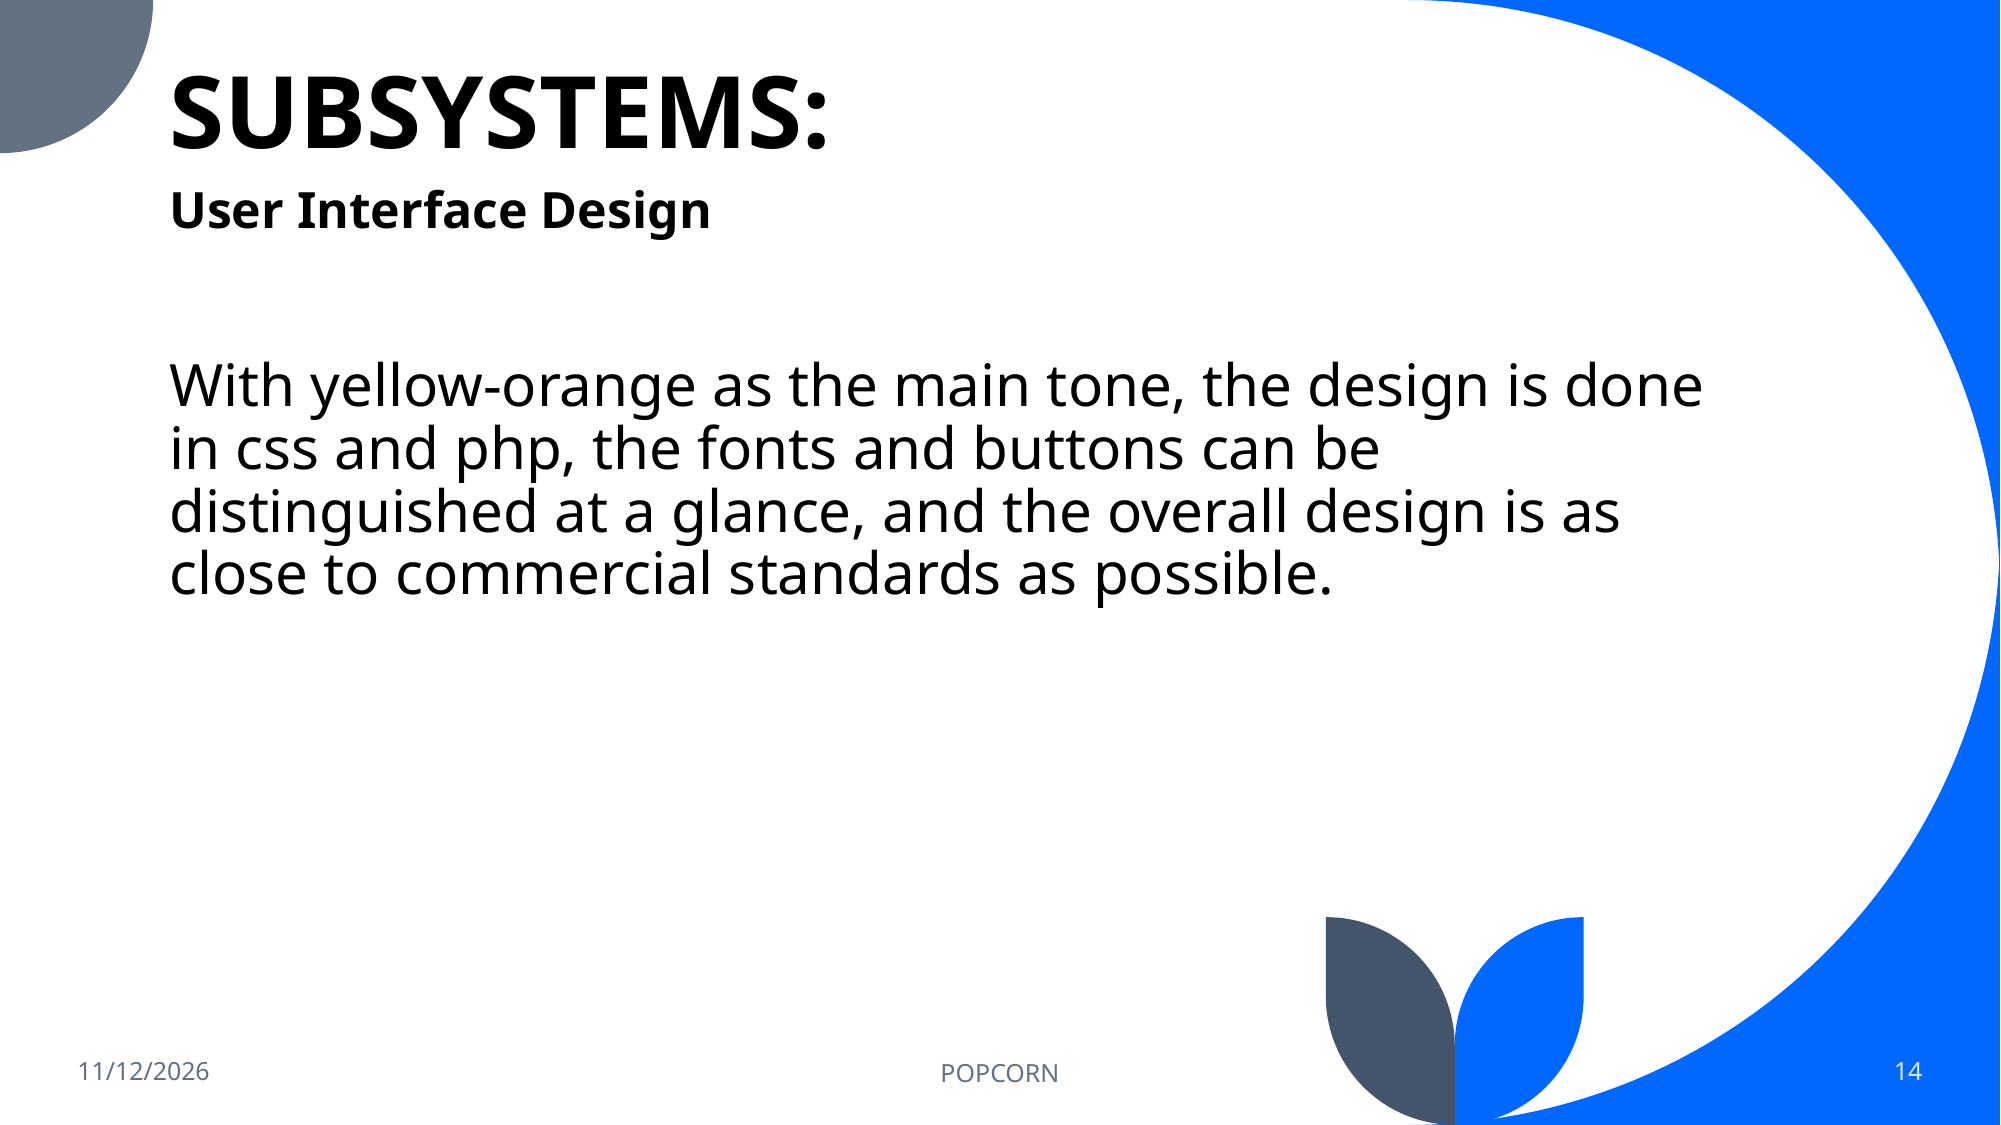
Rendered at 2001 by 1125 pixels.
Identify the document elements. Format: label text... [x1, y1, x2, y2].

title SUBSYSTEMS: [154, 0, 1759, 178]
list With yellow-orange as the main tone, the design is done in css and php, the fonts and buttons can be distinguished at a glance, and the overall design is as close to commercial standards as possible. [154, 348, 1759, 813]
slide_number 14 [1665, 1042, 1938, 1103]
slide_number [62, 1042, 513, 1103]
list User Interface Design [154, 177, 920, 264]
footer POPCORN [662, 1042, 1338, 1103]
